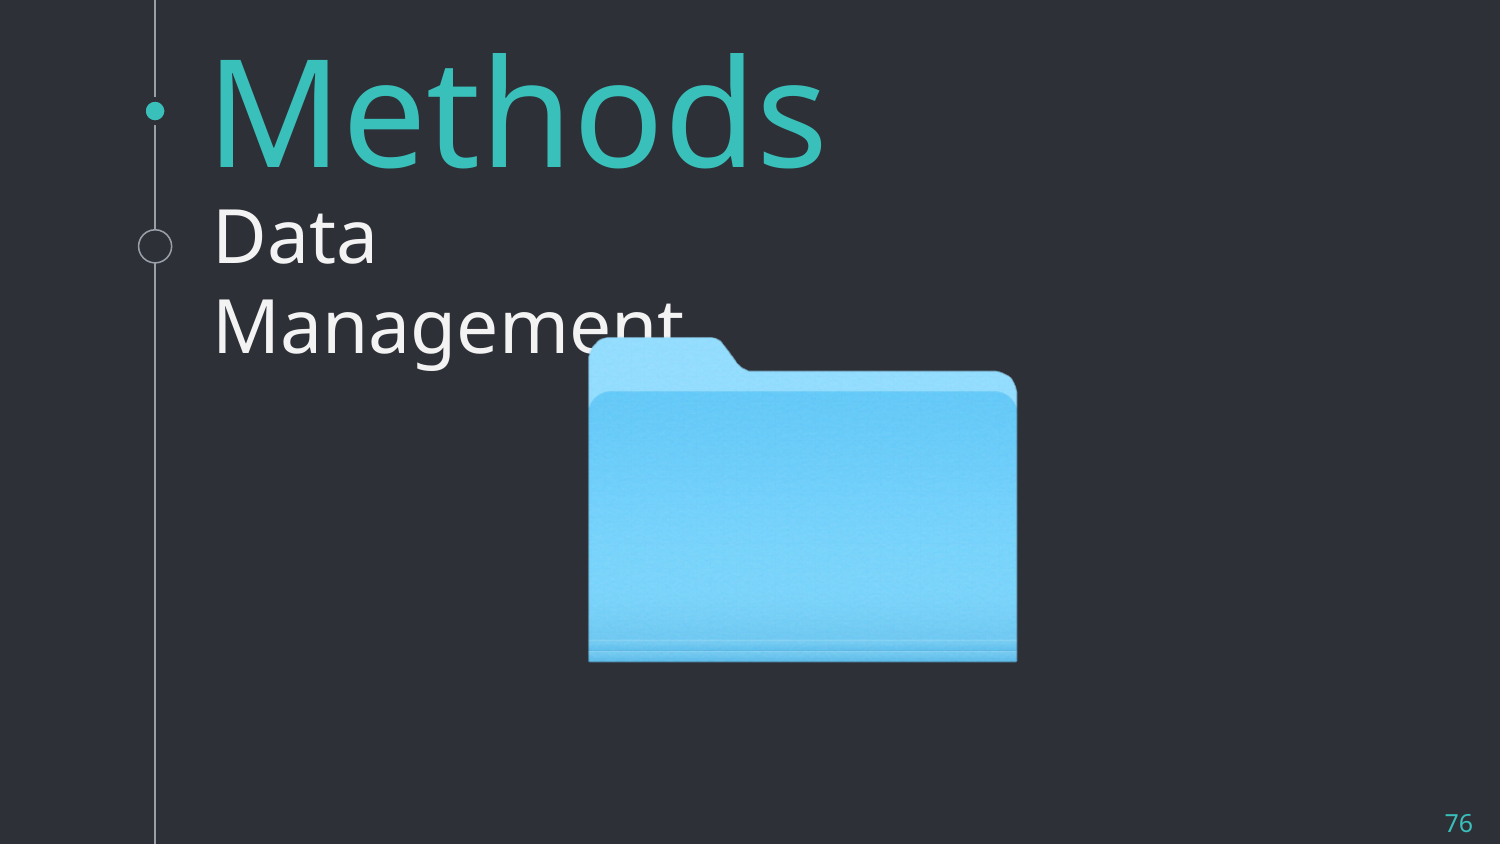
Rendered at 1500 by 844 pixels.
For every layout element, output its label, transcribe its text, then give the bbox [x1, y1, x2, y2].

list Data Management [191, 213, 866, 308]
slide_number 76 [1398, 792, 1489, 844]
text_box Methods [191, 156, 1413, 213]
picture [513, 324, 1091, 711]
